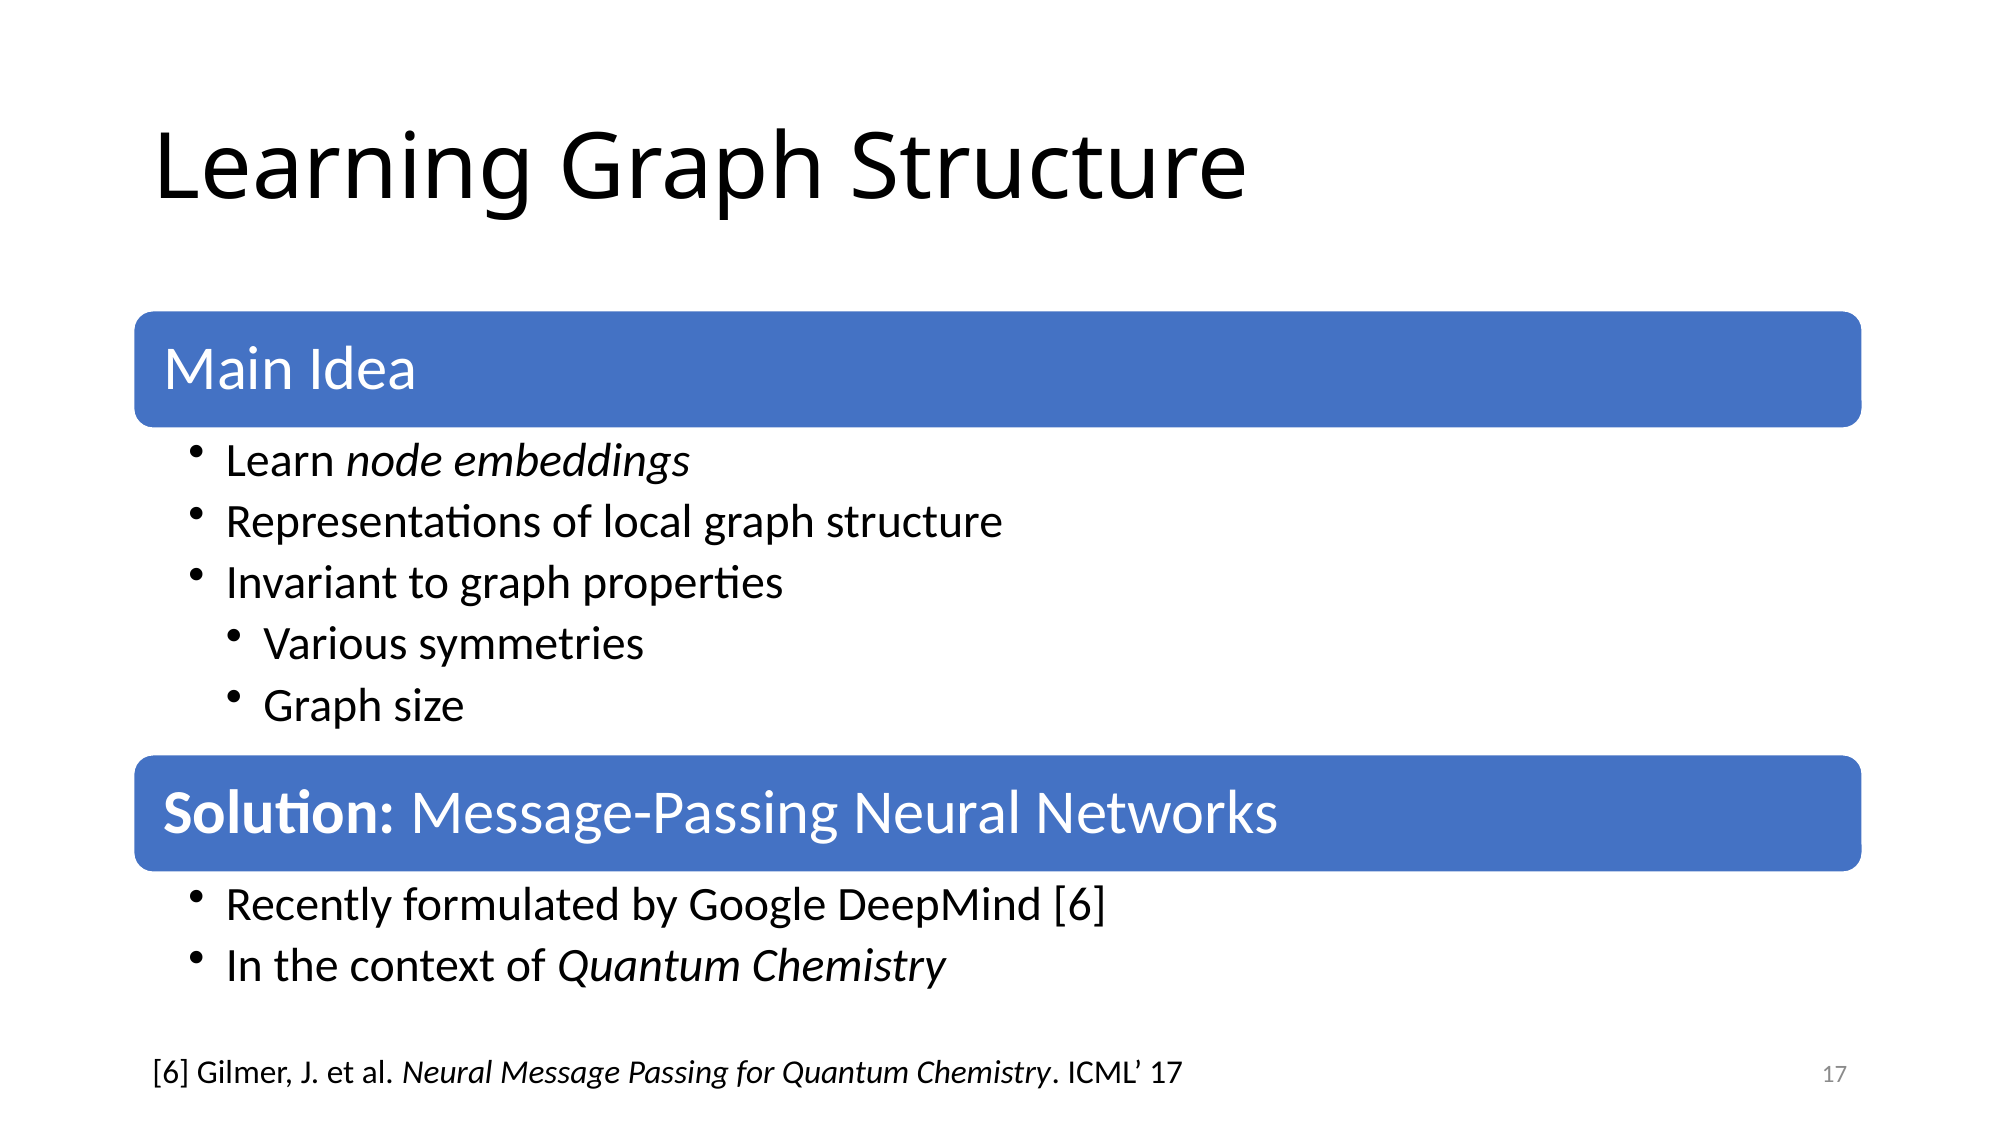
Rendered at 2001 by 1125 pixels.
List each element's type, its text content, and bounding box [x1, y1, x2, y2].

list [133, 299, 1863, 1014]
title Learning Graph Structure [137, 59, 1863, 278]
text_box [6] Gilmer, J. et al. Neural Message Passing for Quantum Chemistry. ICML’ 17 [137, 1042, 2000, 1125]
